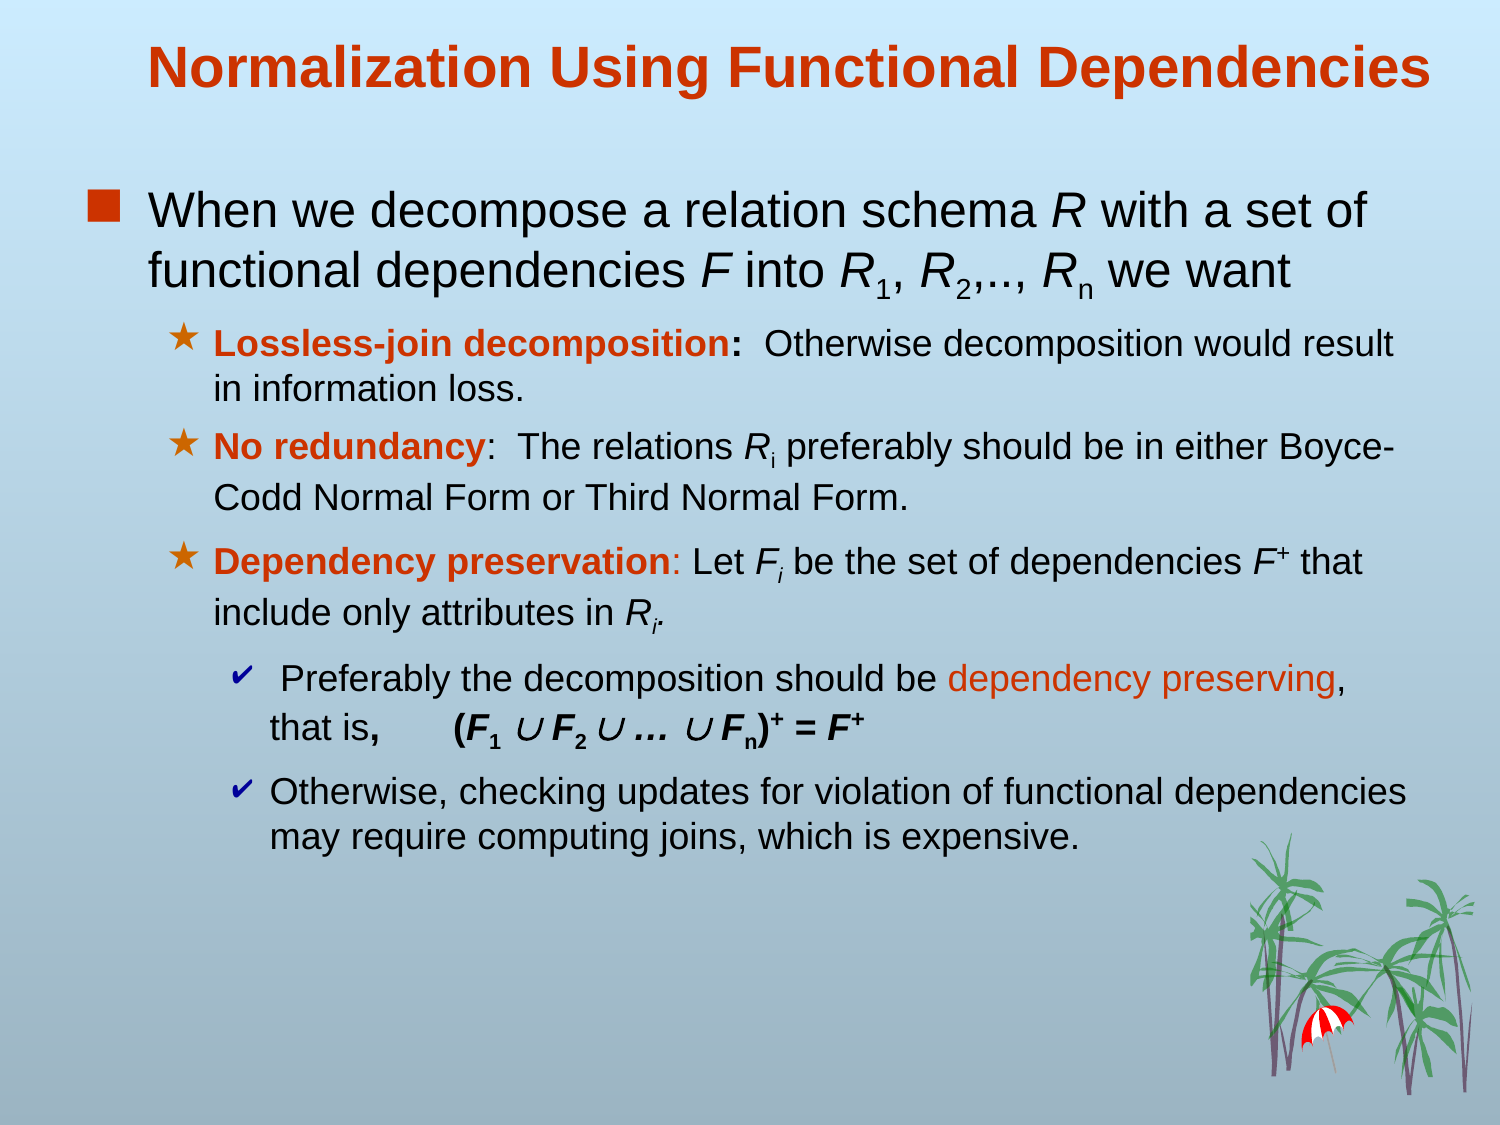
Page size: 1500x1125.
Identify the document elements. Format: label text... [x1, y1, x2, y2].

title Normalization Using Functional Dependencies [34, 30, 1500, 107]
list When we decompose a relation schema R with a set of functional dependencies F into R1, R2,.., Rn we want Lossless-join decomposition: Otherwise decomposition would result in information loss. No redundancy: The relations Ri preferably should be in either Boyce-Codd Normal Form or Third Normal Form. Dependency preservation: Let Fi be the set of dependencies F+ that include only attributes in Ri. Preferably the decomposition should be dependency preserving, that is, (F1  F2  …  Fn)+ = F+ Otherwise, checking updates for violation of functional dependencies may require computing joins, which is expensive. [76, 169, 1424, 956]
